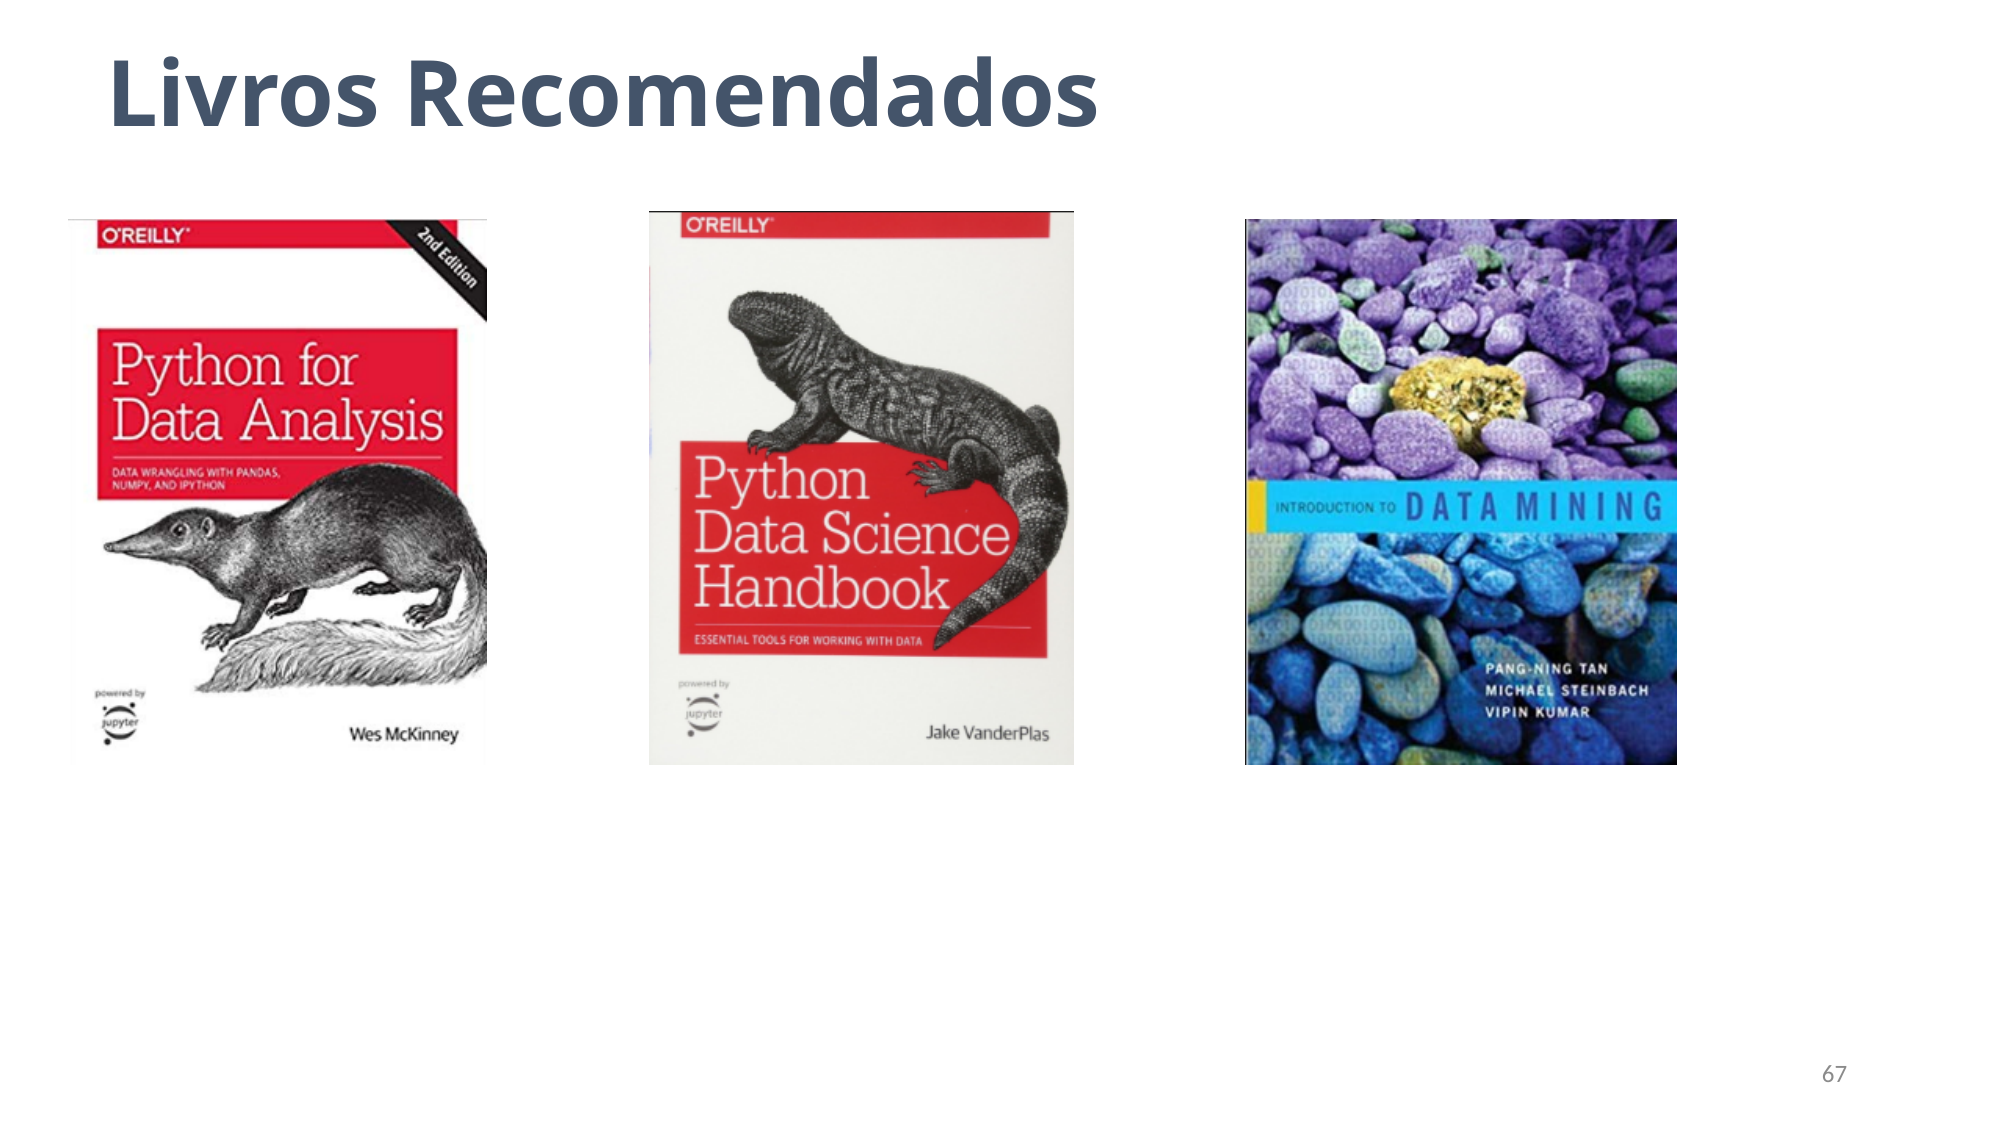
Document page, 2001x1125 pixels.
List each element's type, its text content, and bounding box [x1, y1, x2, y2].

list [68, 219, 487, 765]
picture [1245, 219, 1677, 765]
picture [649, 211, 1074, 765]
slide_number 67 [1412, 1042, 1863, 1103]
title Livros Recomendados [91, 15, 1946, 178]
